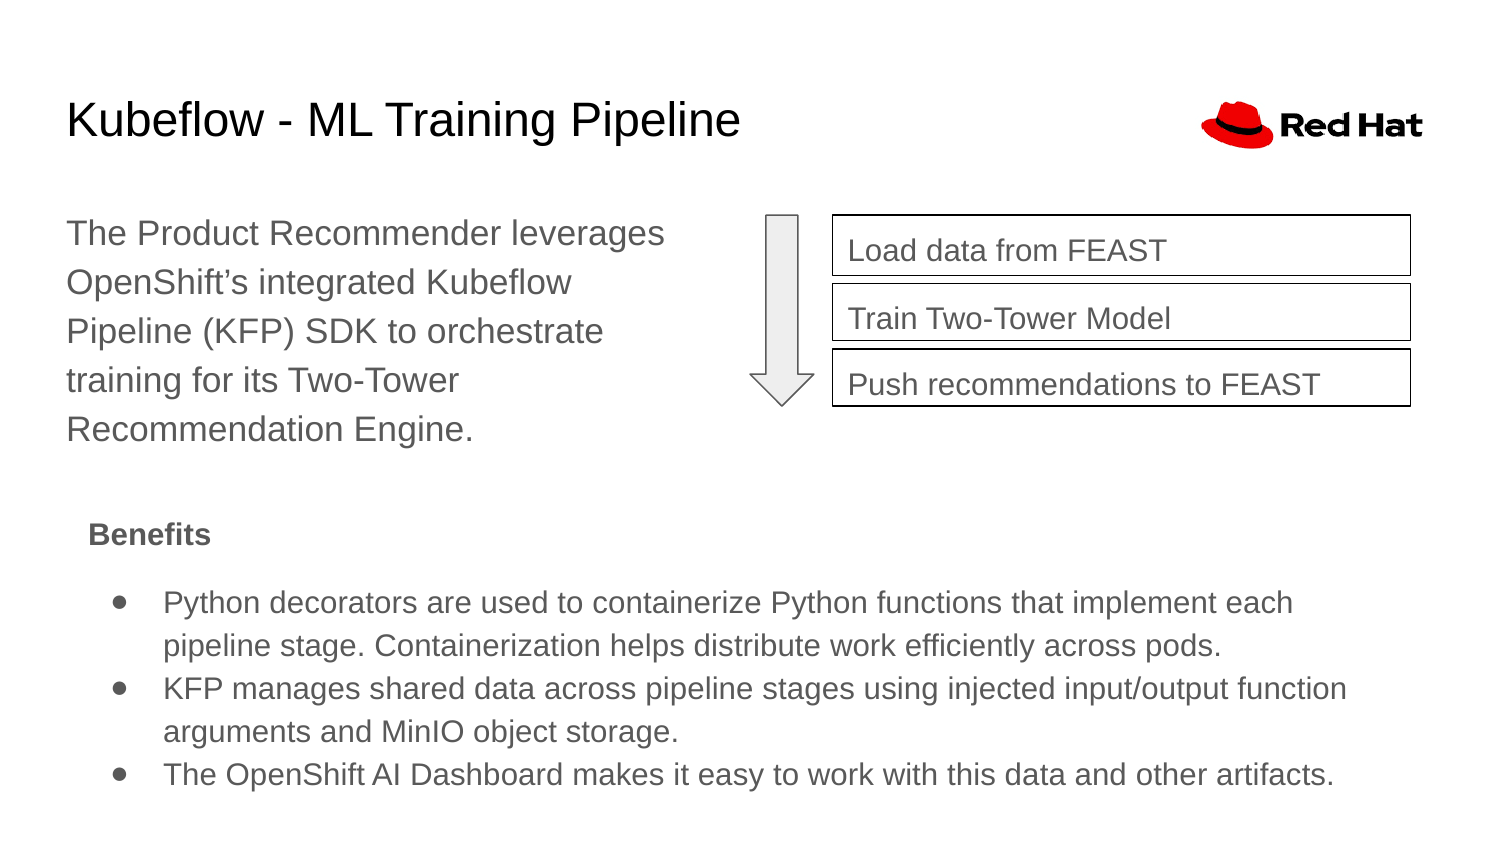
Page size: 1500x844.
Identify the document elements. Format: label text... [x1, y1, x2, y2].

text_box [750, 215, 814, 407]
text_box Benefits Python decorators are used to containerize Python functions that implement each pipeline stage. Containerization helps distribute work efficiently across pods. KFP manages shared data across pipeline stages using injected input/output function arguments and MinIO object storage. The OpenShift AI Dashboard makes it easy to work with this data and other artifacts. [73, 493, 1411, 783]
title Kubeflow - ML Training Pipeline [51, 72, 1449, 167]
text_box Load data from FEAST [832, 215, 1411, 276]
picture [1187, 90, 1465, 164]
list The Product Recommender leverages OpenShift’s integrated Kubeflow Pipeline (KFP) SDK to orchestrate training for its Two-Tower Recommendation Engine. [51, 189, 718, 479]
text_box Train Two-Tower Model [832, 283, 1411, 341]
text_box Push recommendations to FEAST [832, 348, 1411, 407]
